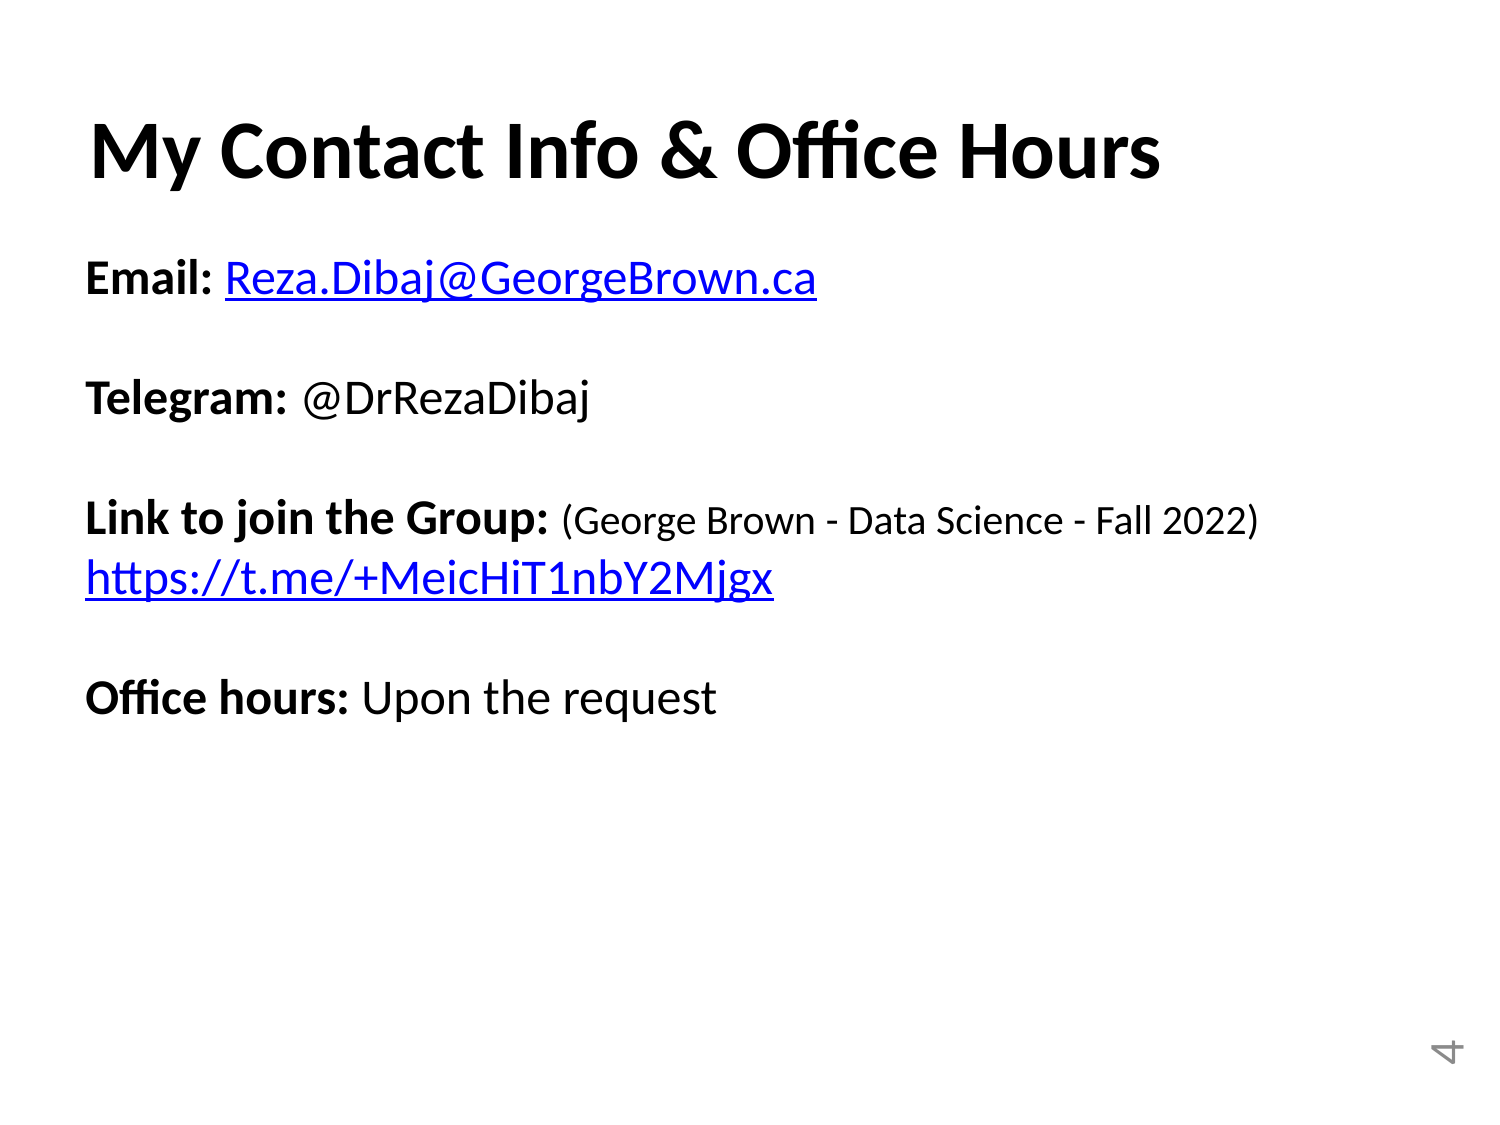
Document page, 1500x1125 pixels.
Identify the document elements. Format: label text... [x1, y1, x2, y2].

text_box My Contact Info & Office Hours [74, 87, 1438, 203]
slide_number 4 [1412, 1025, 1475, 1125]
text_box Email: Reza.Dibaj@GeorgeBrown.ca Telegram: @DrRezaDibaj Link to join the Group: (George Brown - Data Science - Fall 2022) https://t.me/+MeicHiT1nbY2Mjgx Office hours: Upon the request [70, 237, 1434, 793]
